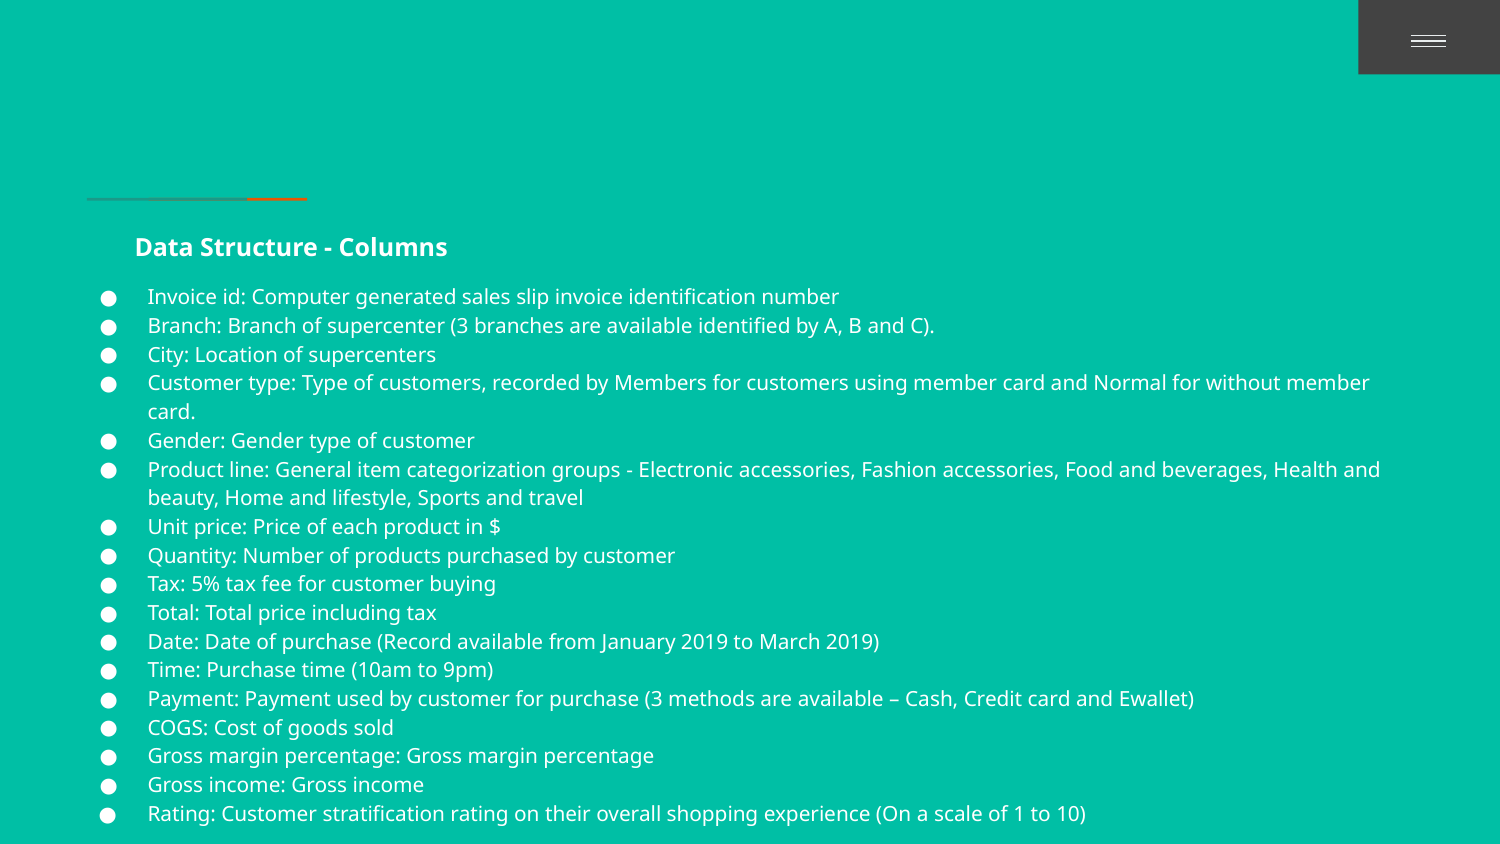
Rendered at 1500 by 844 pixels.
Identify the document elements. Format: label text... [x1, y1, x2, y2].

list Invoice id: Computer generated sales slip invoice identification number Branch: Branch of supercenter (3 branches are available identified by A, B and C). City: Location of supercenters Customer type: Type of customers, recorded by Members for customers using member card and Normal for without member card. Gender: Gender type of customer Product line: General item categorization groups - Electronic accessories, Fashion accessories, Food and beverages, Health and beauty, Home and lifestyle, Sports and travel Unit price: Price of each product in $ Quantity: Number of products purchased by customer Tax: 5% tax fee for customer buying Total: Total price including tax Date: Date of purchase (Record available from January 2019 to March 2019) Time: Purchase time (10am to 9pm) Payment: Payment used by customer for purchase (3 methods are available – Cash, Credit card and Ewallet) COGS: Cost of goods sold Gross margin percentage: Gross margin percentage Gross income: Gross income Rating: Customer stratification rating on their overall shopping experience (On a scale of 1 to 10) [57, 265, 1401, 844]
title Data Structure - Columns [119, 216, 1270, 265]
